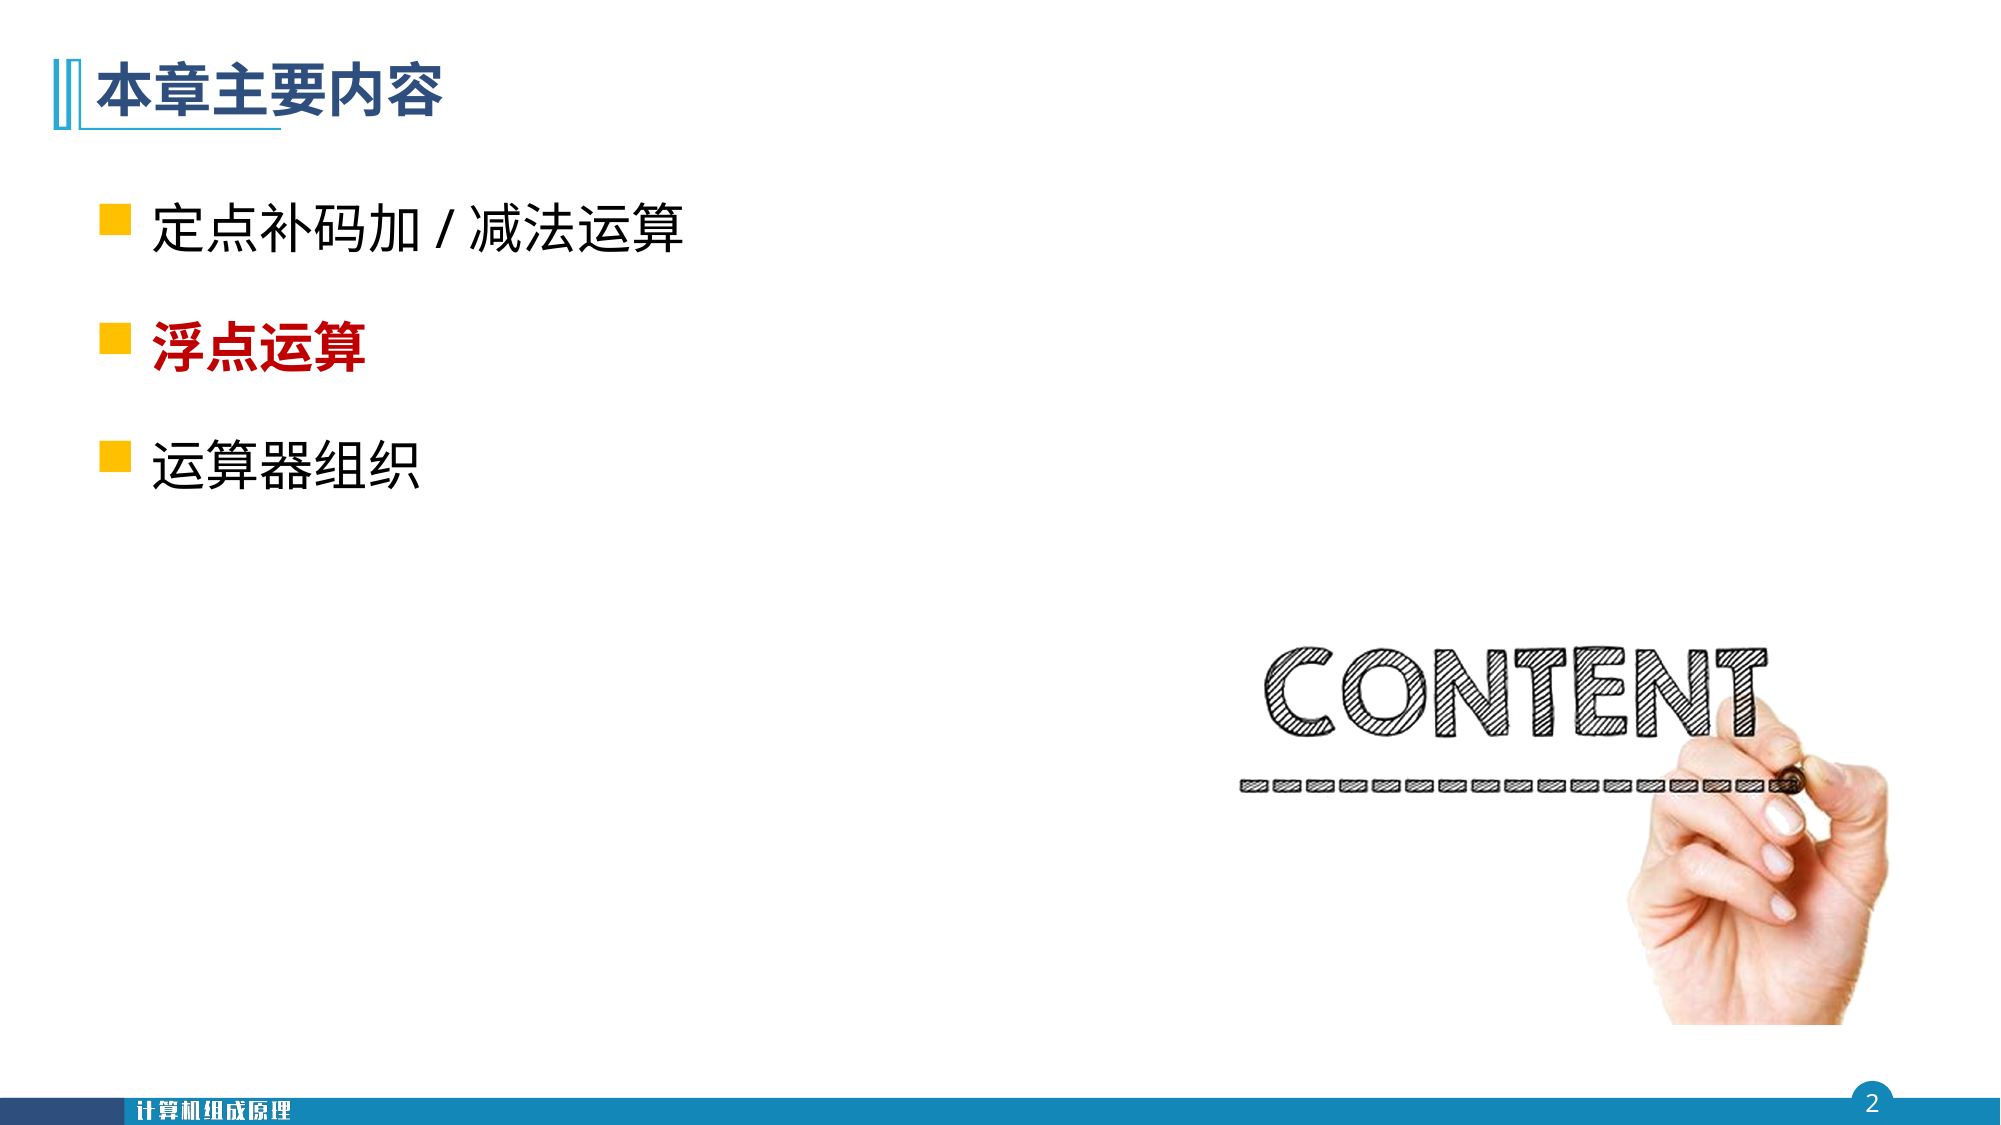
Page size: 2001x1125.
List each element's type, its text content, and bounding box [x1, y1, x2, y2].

list 定点补码加/减法运算 浮点运算 运算器组织 [80, 154, 1805, 1080]
picture [1183, 520, 1939, 1025]
title 本章主要内容 [80, 42, 1805, 144]
